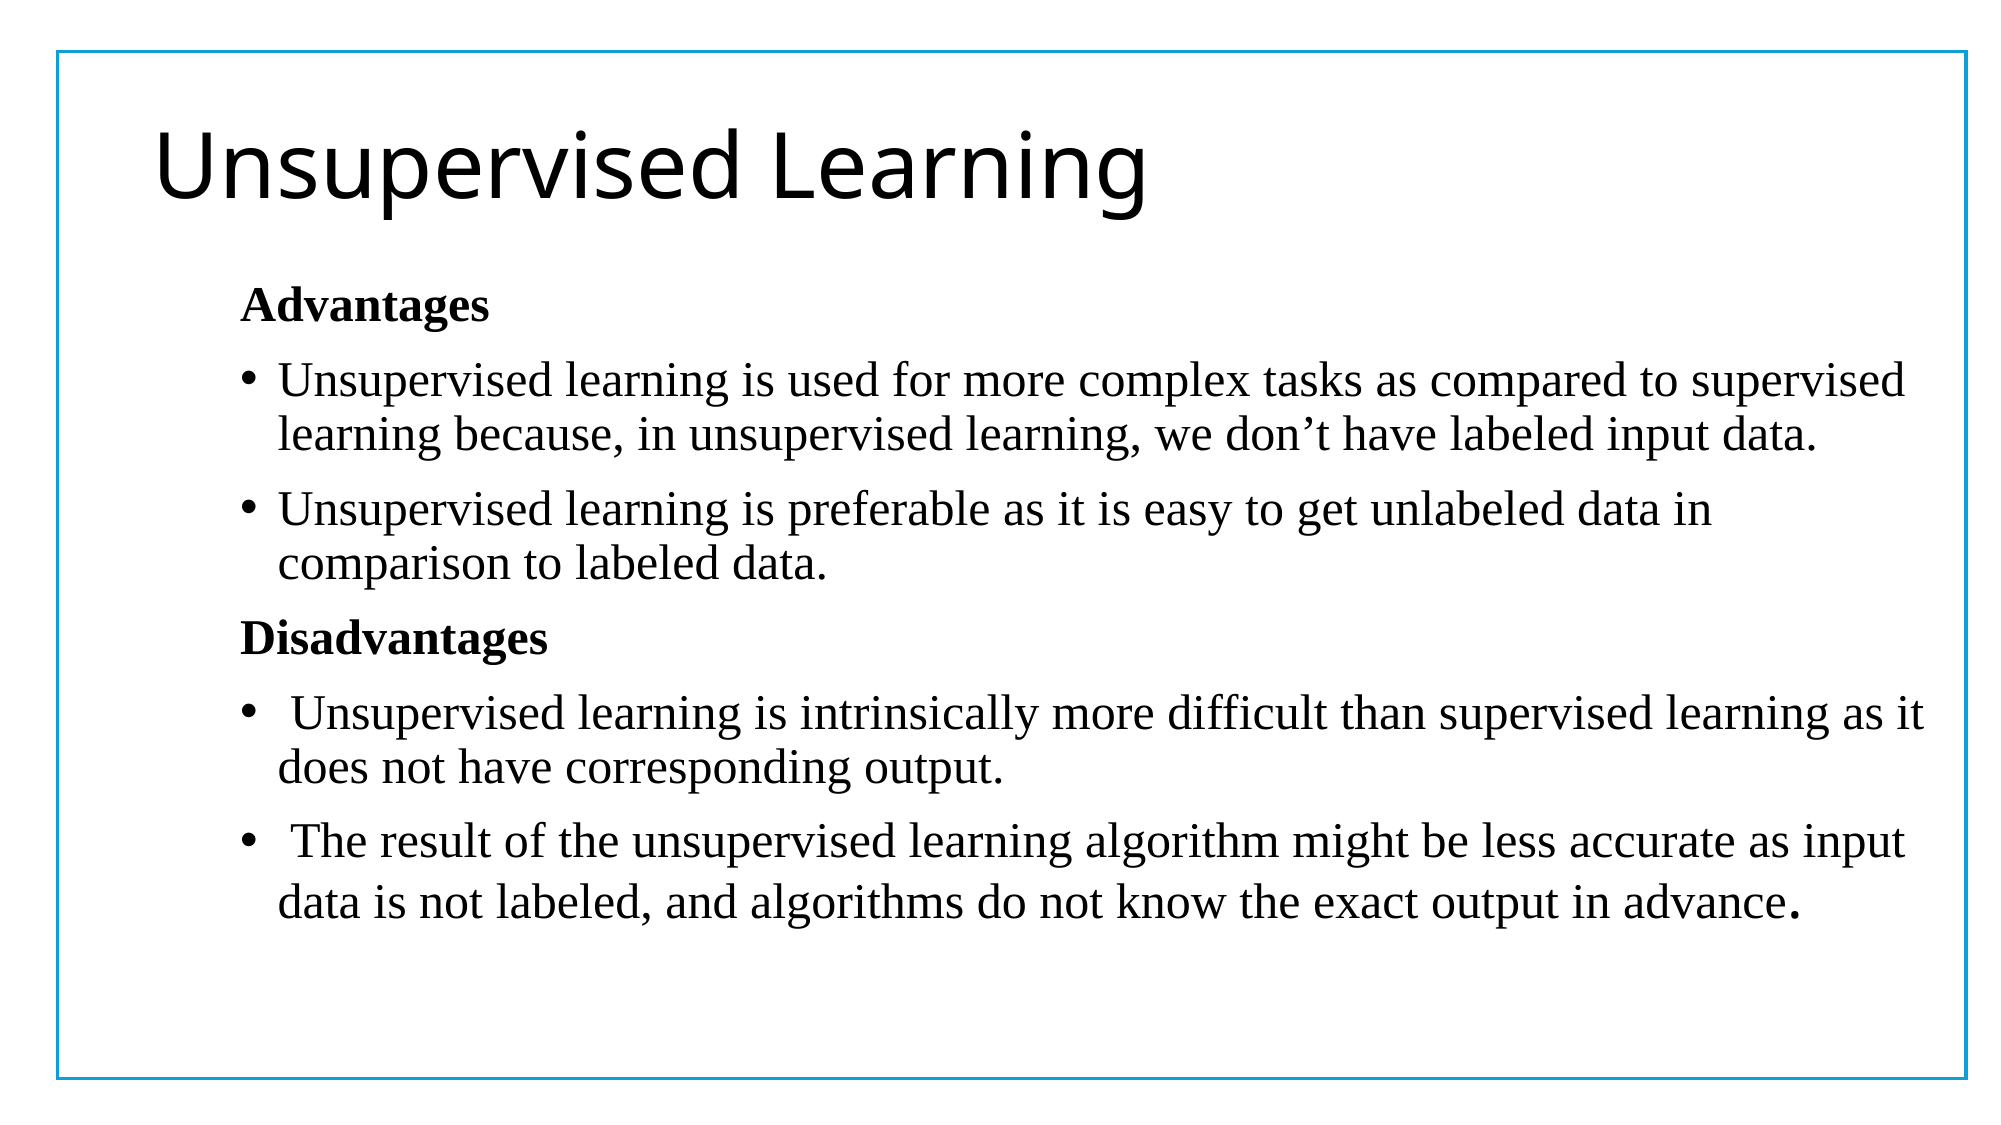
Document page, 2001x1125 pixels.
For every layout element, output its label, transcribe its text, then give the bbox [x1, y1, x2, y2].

list Advantages Unsupervised learning is used for more complex tasks as compared to supervised learning because, in unsupervised learning, we don’t have labeled input data. Unsupervised learning is preferable as it is easy to get unlabeled data in comparison to labeled data. Disadvantages Unsupervised learning is intrinsically more difficult than supervised learning as it does not have corresponding output. The result of the unsupervised learning algorithm might be less accurate as input data is not labeled, and algorithms do not know the exact output in advance. [225, 271, 1955, 1055]
text_box [56, 50, 1968, 1080]
title Unsupervised Learning [137, 59, 1863, 278]
